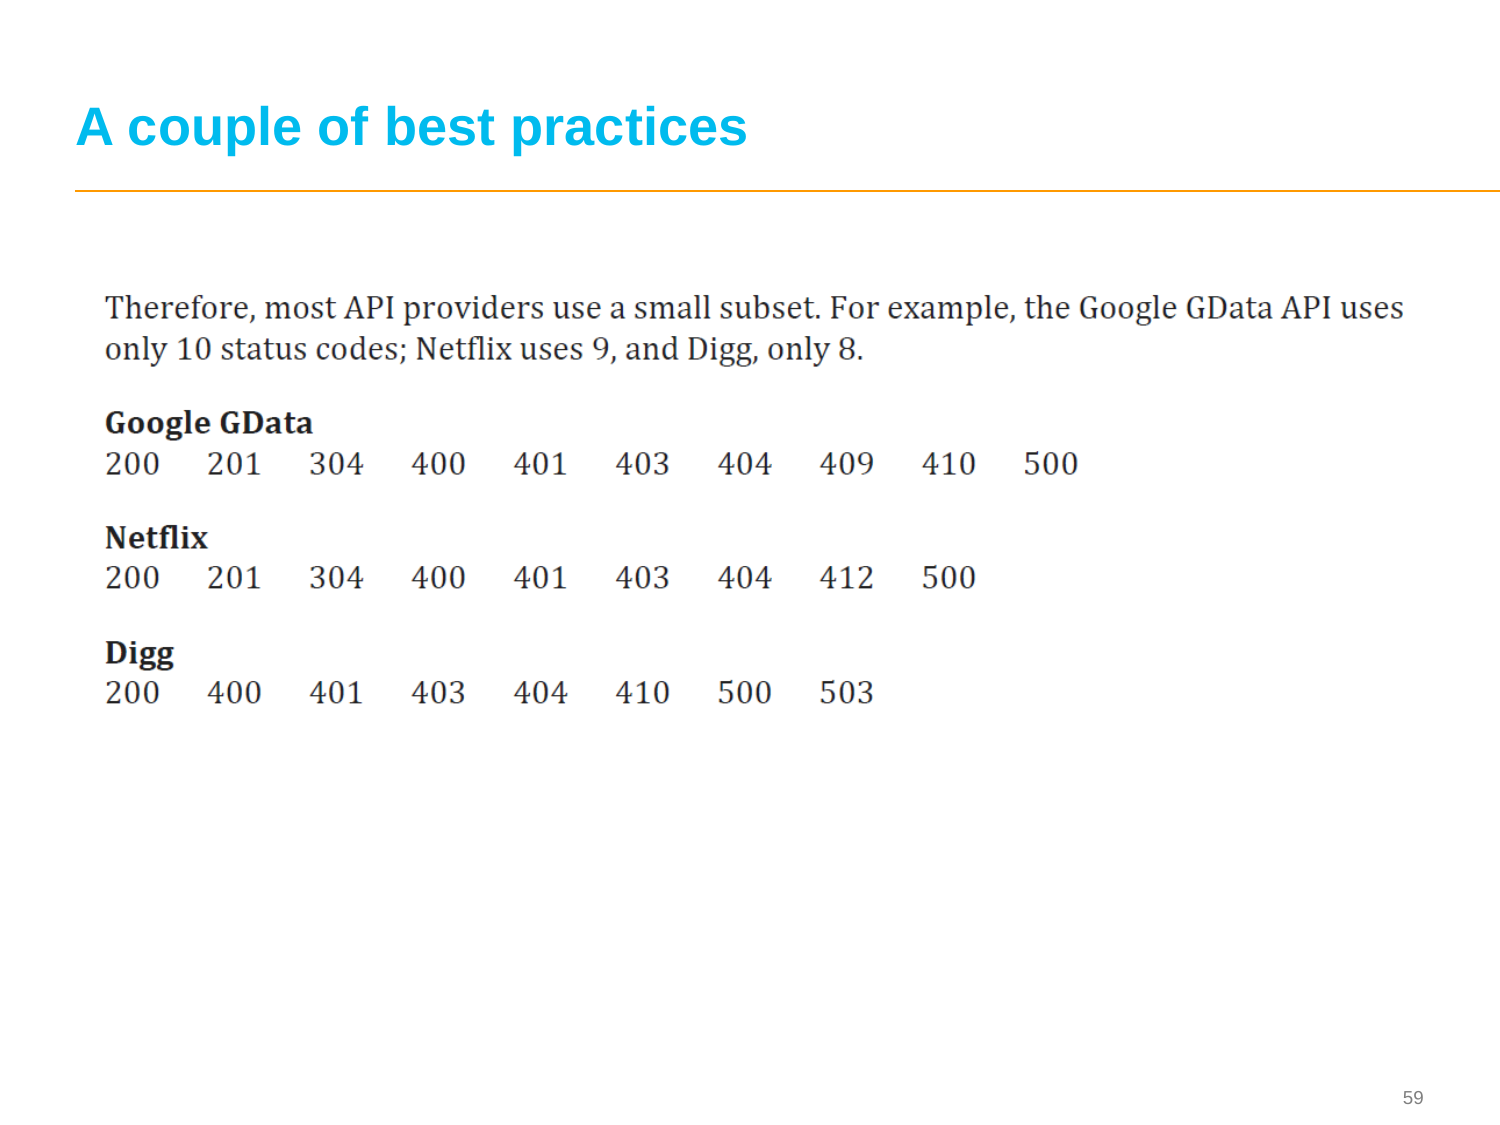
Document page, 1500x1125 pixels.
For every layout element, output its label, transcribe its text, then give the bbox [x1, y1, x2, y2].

title A couple of best practices [75, 27, 1422, 157]
picture [99, 274, 1482, 713]
